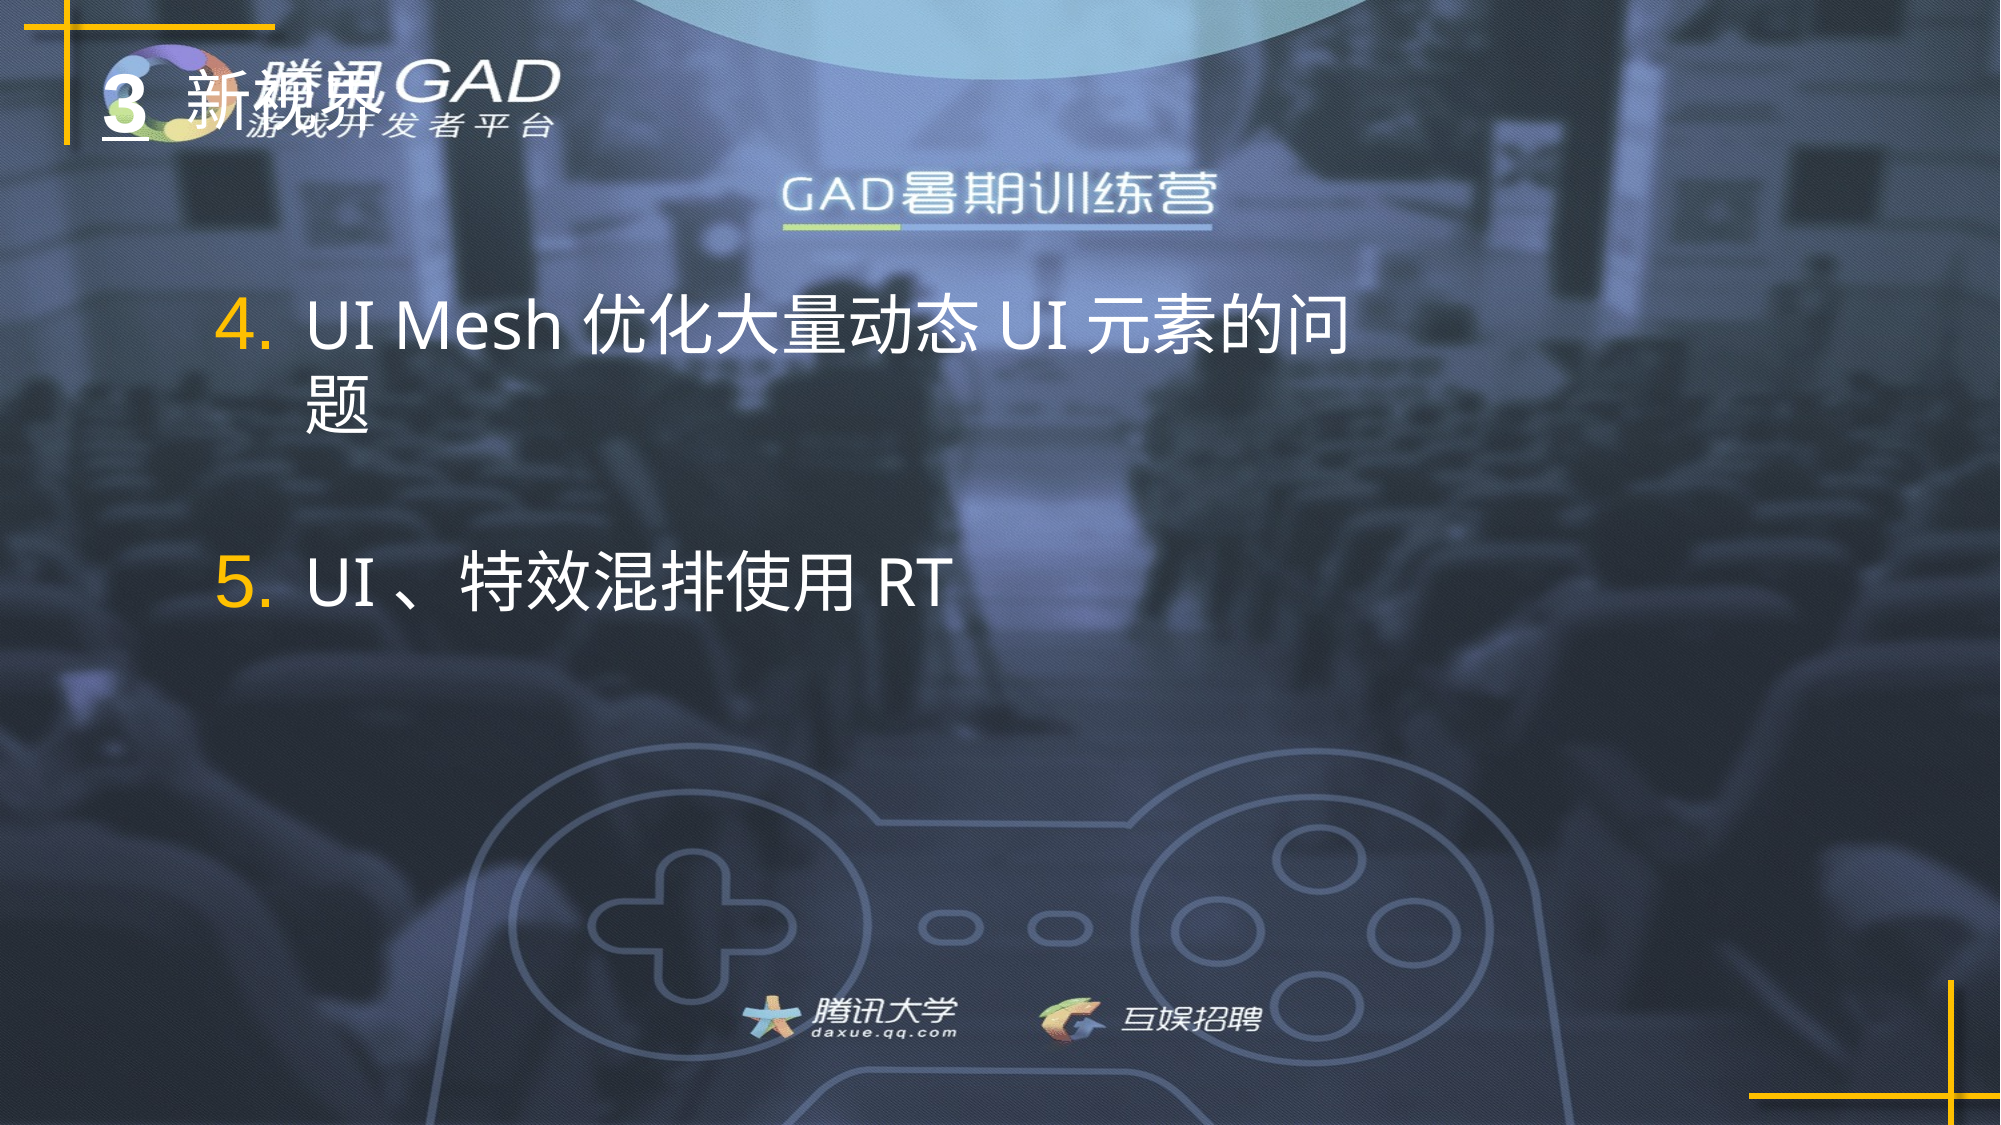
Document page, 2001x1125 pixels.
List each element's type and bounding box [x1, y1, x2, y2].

text_box [206, 524, 1293, 631]
text_box [24, 0, 1277, 158]
text_box [1748, 979, 2000, 1125]
text_box [206, 266, 1416, 374]
